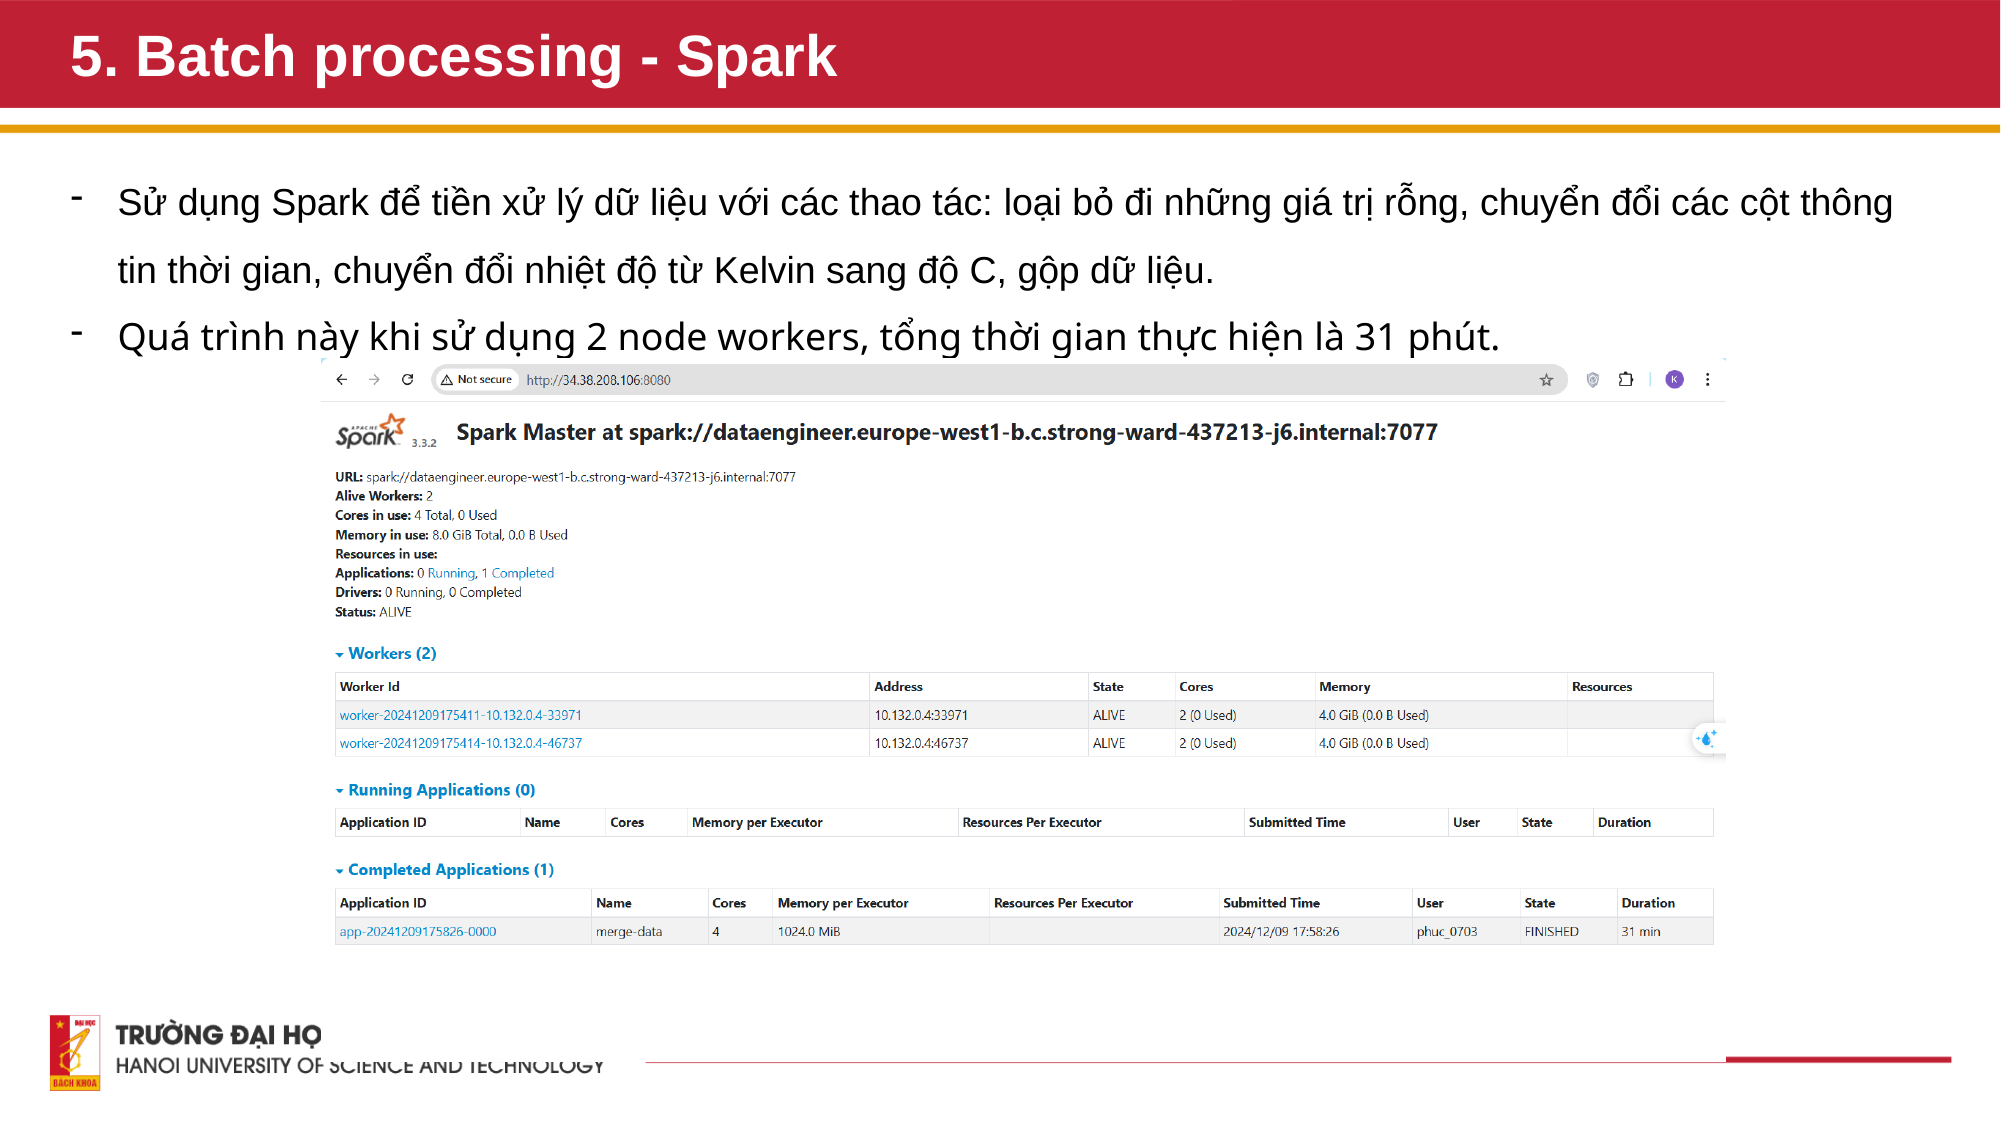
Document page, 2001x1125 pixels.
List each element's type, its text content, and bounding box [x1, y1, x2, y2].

text_box Sử dụng Spark để tiền xử lý dữ liệu với các thao tác: loại bỏ đi những giá trị rỗng, chuyển đổi các cột thông tin thời gian, chuyển đổi nhiệt độ từ Kelvin sang độ C, gộp dữ liệu. Quá trình này khi sử dụng 2 node workers, tổng thời gian thực hiện là 31 phút. [55, 148, 1945, 366]
title 5. Batch processing - Spark [55, 18, 1945, 90]
picture [0, 0, 2001, 1125]
